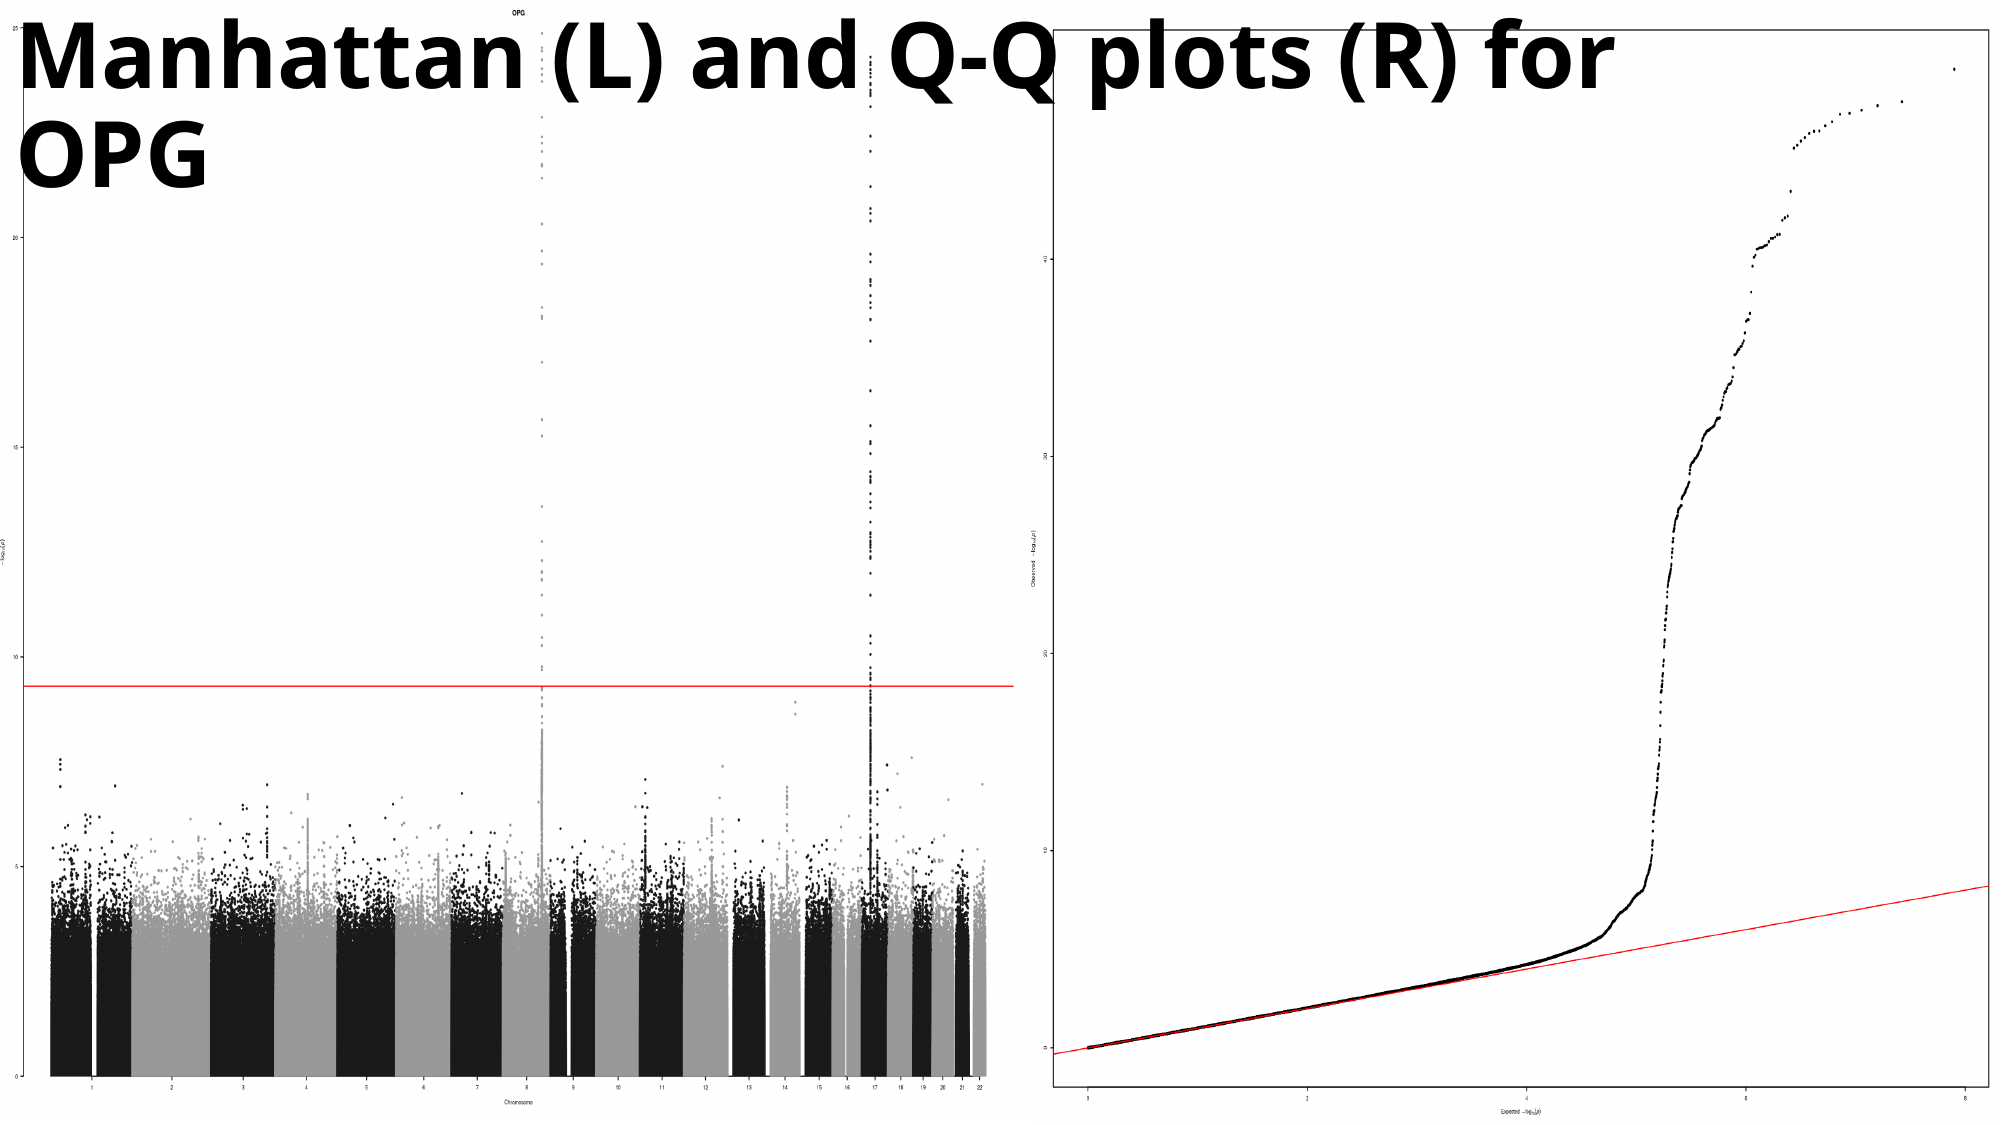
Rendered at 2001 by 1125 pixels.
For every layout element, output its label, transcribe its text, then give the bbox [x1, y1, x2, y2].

picture [1031, 0, 2000, 1125]
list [0, 0, 1025, 1114]
title Manhattan (L) and Q-Q plots (R) for OPG [1025, 0, 1031, 218]
